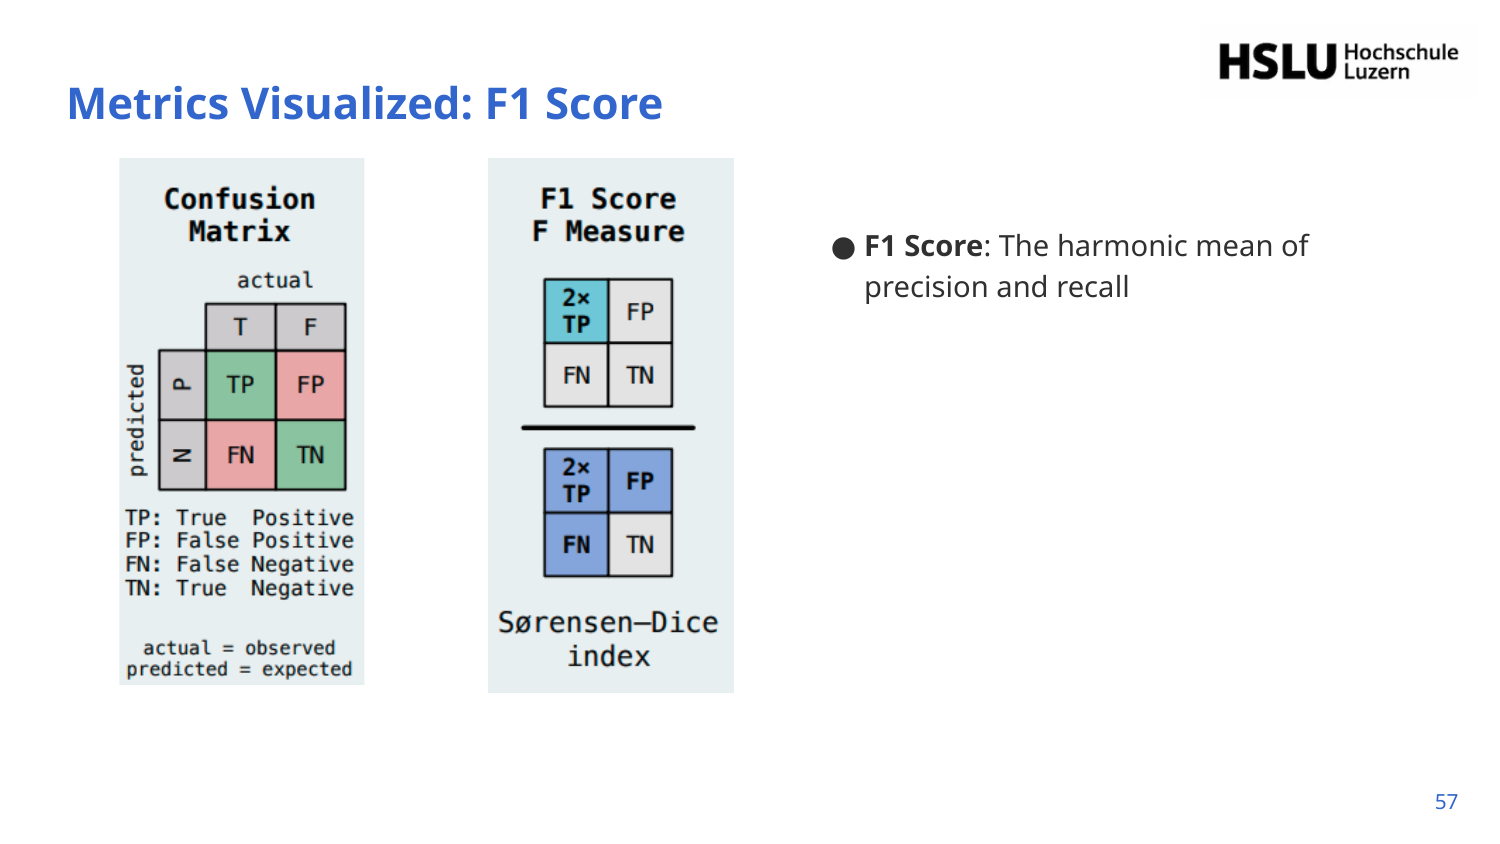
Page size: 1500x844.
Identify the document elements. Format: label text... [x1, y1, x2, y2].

text_box [816, 218, 1406, 387]
slide_number ‹#› [1383, 785, 1474, 821]
text_box F1 Score: The harmonic mean of precision and recall [819, 215, 1362, 324]
picture [1200, 25, 1478, 98]
title Metrics Visualized: F1 Score [51, 48, 1368, 139]
picture [119, 158, 365, 686]
picture [487, 158, 734, 693]
